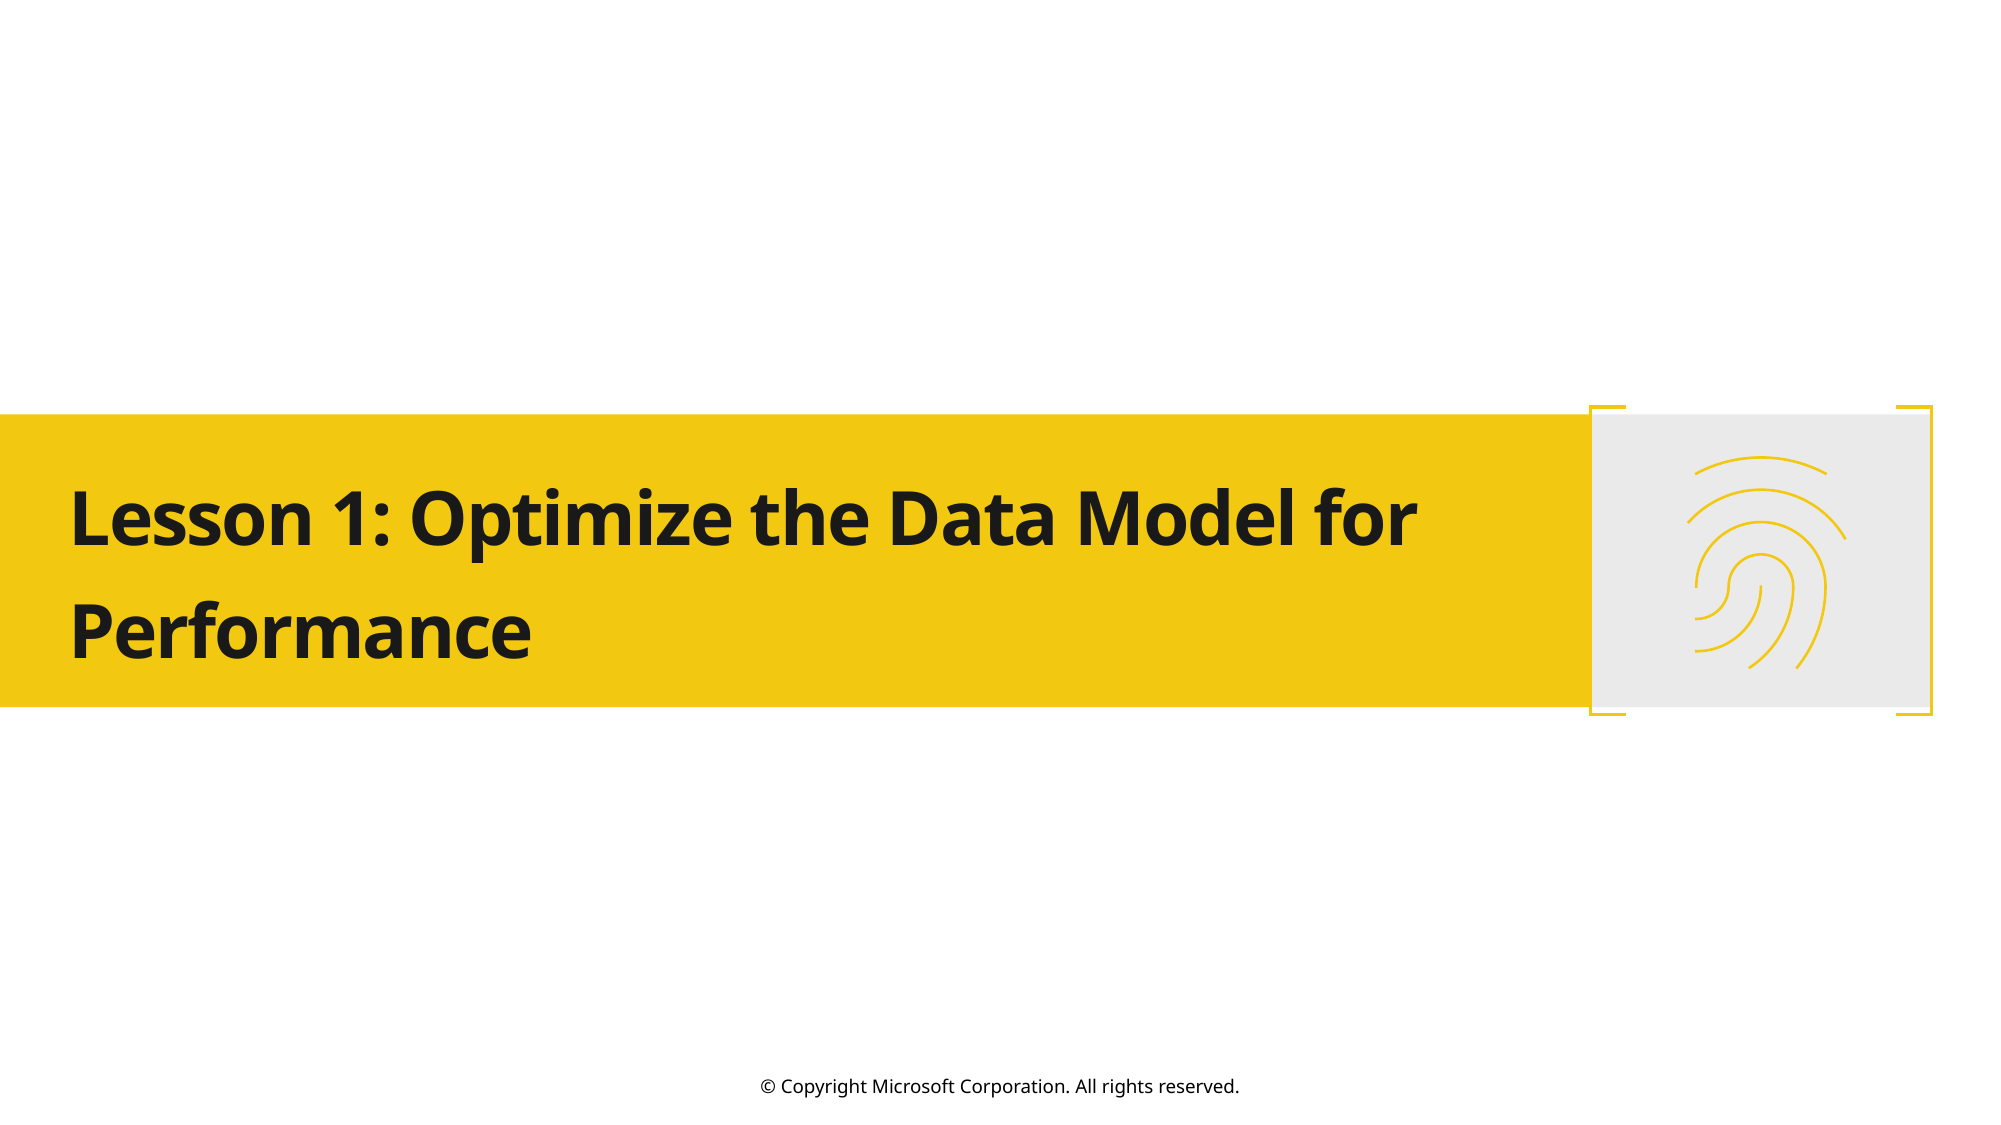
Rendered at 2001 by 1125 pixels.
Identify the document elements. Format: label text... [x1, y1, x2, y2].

title Lesson 1: Optimize the Data Model for Performance [68, 413, 1577, 708]
text_box [1696, 457, 1826, 474]
text_box [1688, 489, 1845, 668]
